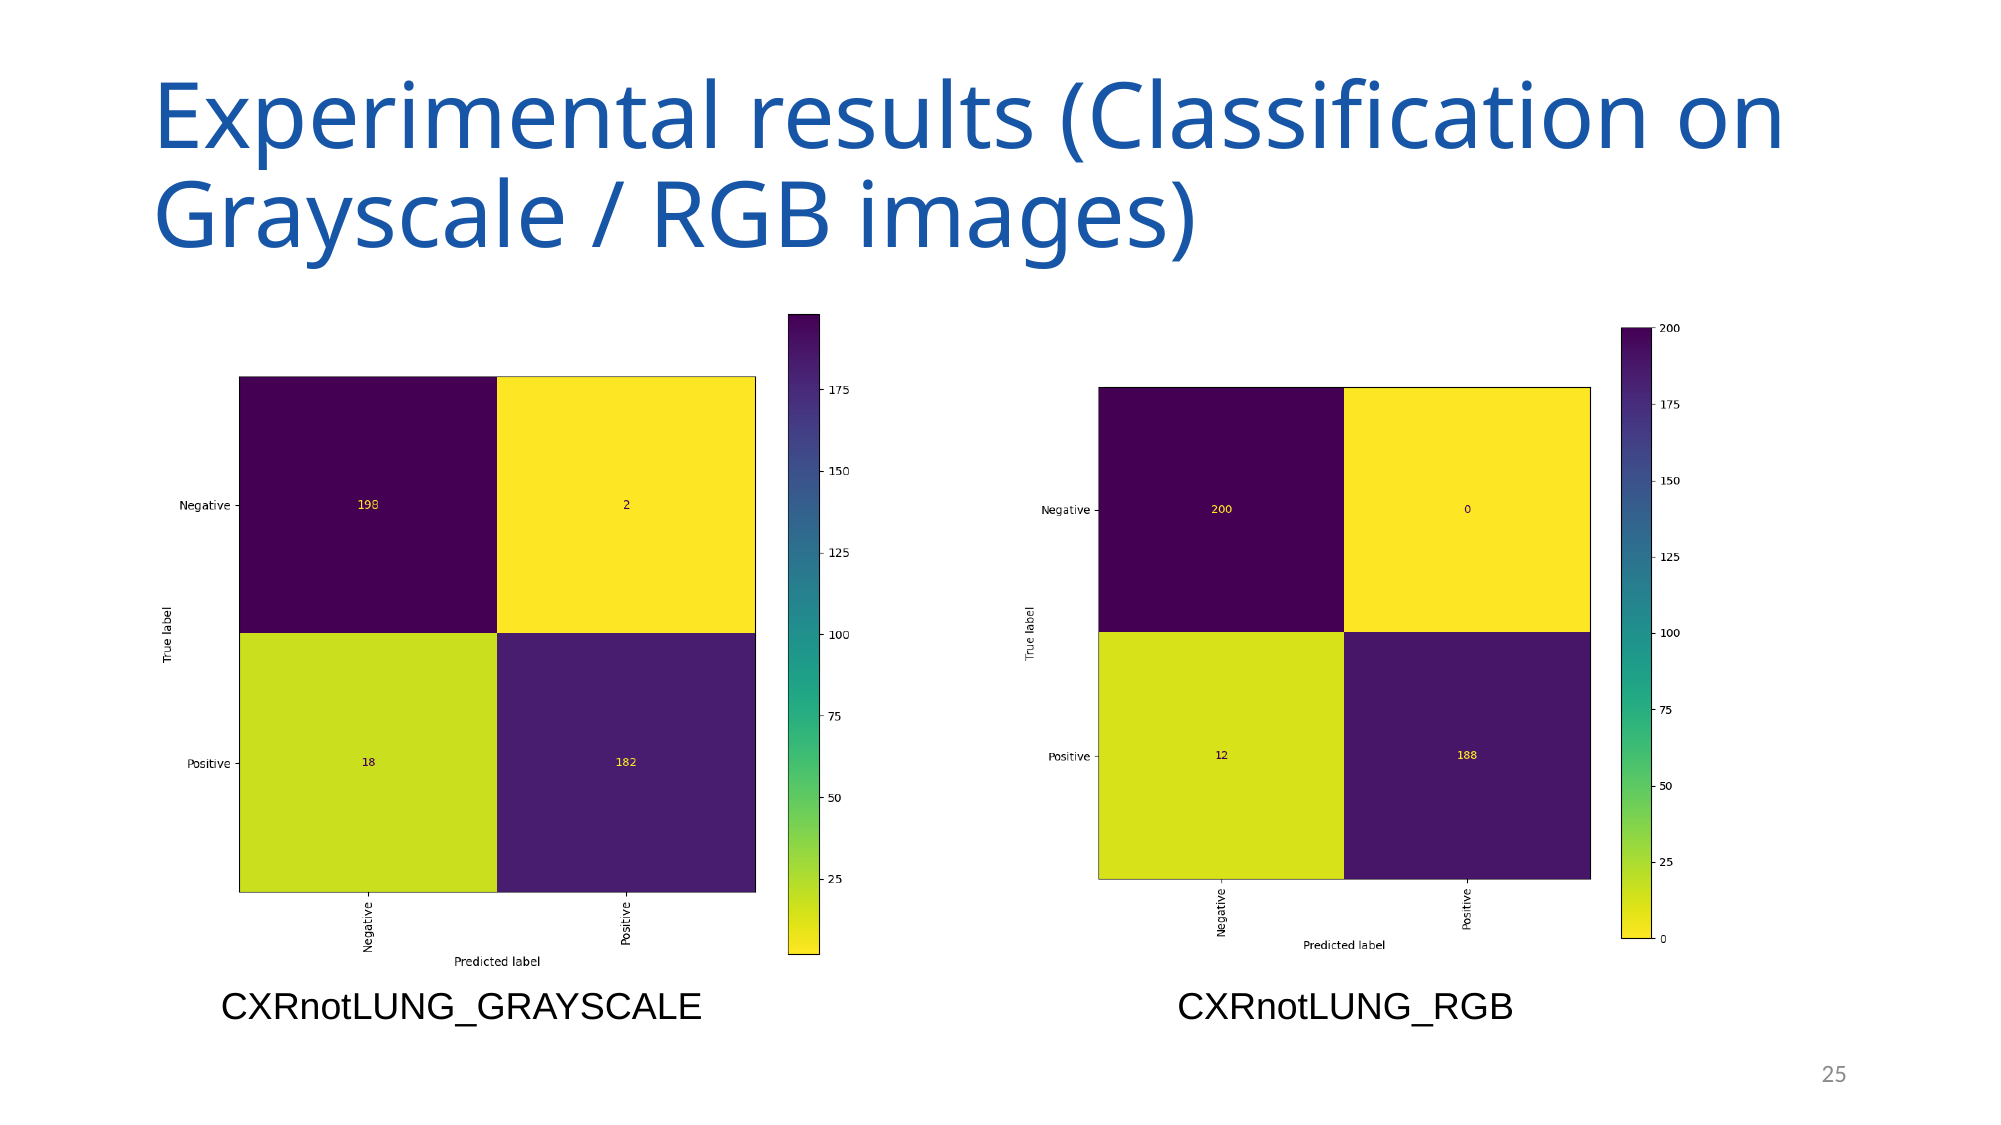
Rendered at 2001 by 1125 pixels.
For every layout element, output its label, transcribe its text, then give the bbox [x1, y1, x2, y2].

text_box CXRnotLUNG_RGB [1162, 975, 1545, 1032]
text_box Experimental results (Classification on Grayscale / RGB images) [137, 59, 1862, 277]
text_box CXRnotLUNG_GRAYSCALE [205, 985, 761, 1032]
picture [1011, 314, 1711, 961]
picture [153, 300, 875, 977]
text_box 25 [1412, 1042, 1862, 1103]
